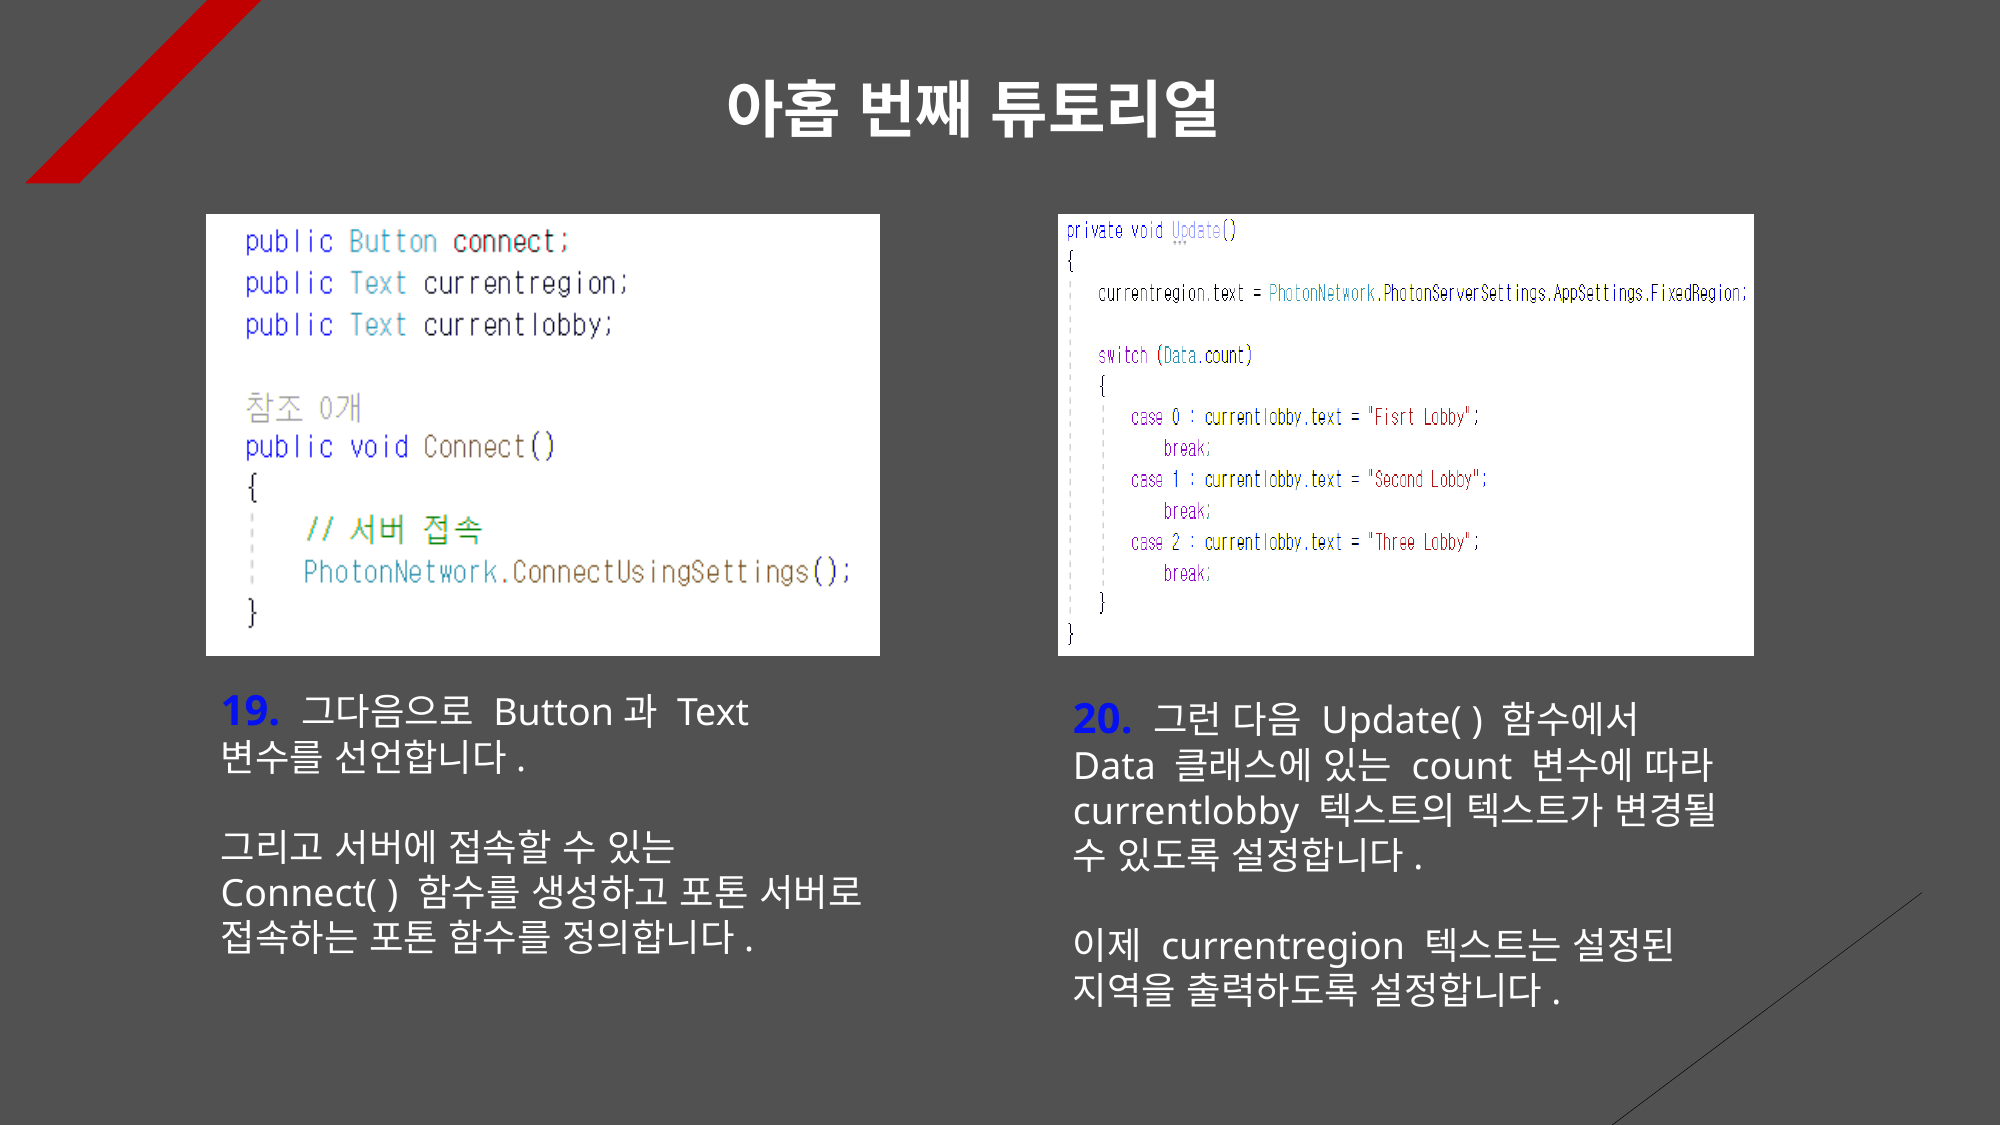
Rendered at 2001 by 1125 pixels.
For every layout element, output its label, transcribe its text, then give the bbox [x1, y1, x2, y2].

text_box 19. 그다음으로 Button과 Text 변수를 선언합니다. 그리고 서버에 접속할 수 있는 Connect( ) 함수를 생성하고 포톤 서버로 접속하는 포톤 함수를 정의합니다. [205, 676, 880, 967]
picture [206, 213, 880, 656]
picture [1058, 214, 1754, 657]
text_box 20. 그런 다음 Update( ) 함수에서 Data 클래스에 있는 count 변수에 따라 currentlobby 텍스트의 텍스트가 변경될 수 있도록 설정합니다. 이제 currentregion 텍스트는 설정된 지역을 출력하도록 설정합니다. [1058, 684, 1754, 1020]
text_box 아홉 번째 튜토리얼 [711, 61, 1289, 153]
